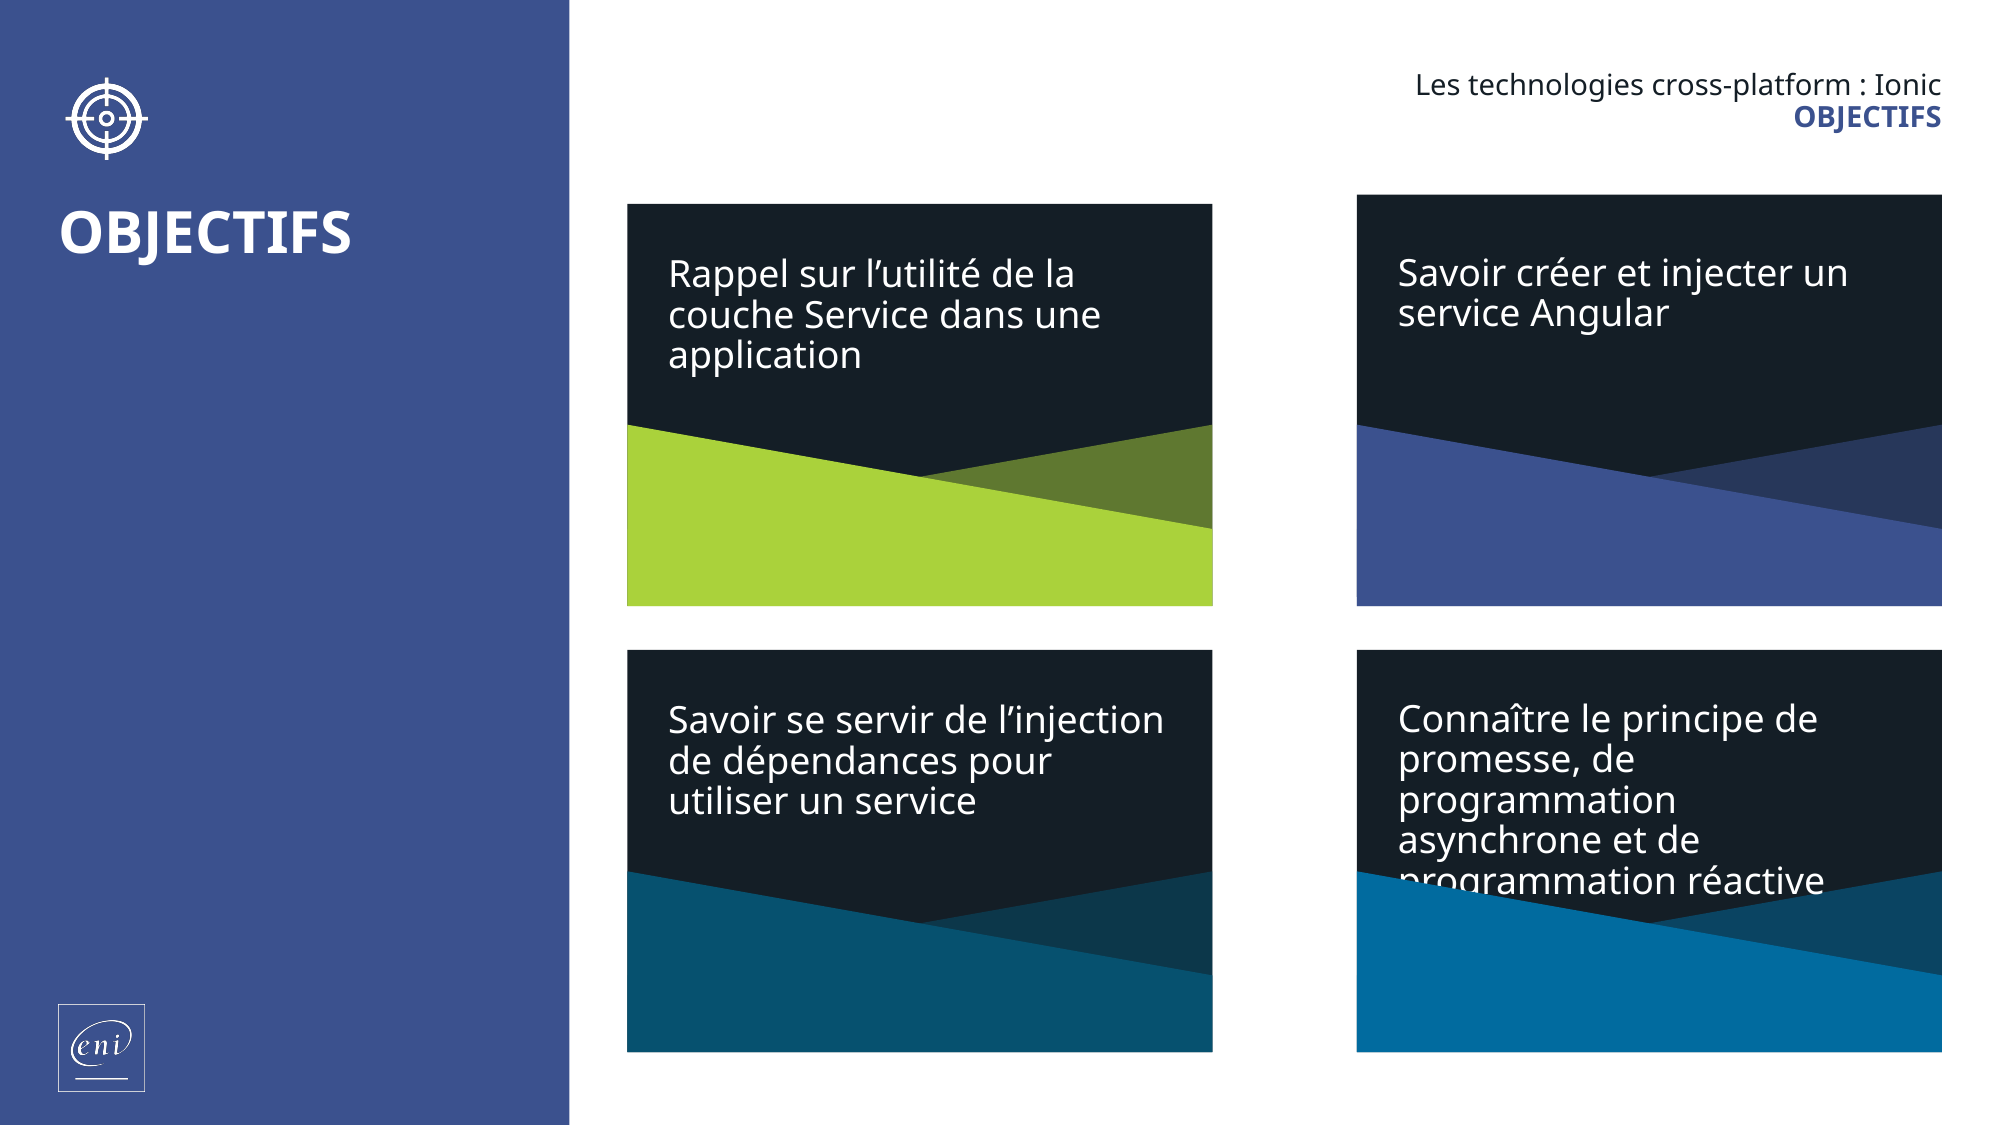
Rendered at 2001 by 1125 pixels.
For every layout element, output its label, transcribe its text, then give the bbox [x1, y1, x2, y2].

text_box [1355, 423, 1943, 608]
text_box Savoir se servir de l’injection de dépendances pour utiliser un service [653, 694, 1182, 831]
text_box Les technologies cross-platform : Ionic OBJECTIFS [627, 70, 1942, 160]
text_box [1356, 649, 1943, 876]
text_box [1586, 910, 1712, 922]
title Rappel sur l’utilité de la couche Service dans une application [653, 247, 1182, 451]
text_box [626, 870, 1214, 1054]
picture [58, 1004, 145, 1092]
text_box OBJECTIFS [58, 203, 526, 929]
text_box [0, 0, 570, 1125]
text_box [922, 423, 1214, 528]
text_box Connaître le principe de promesse, de programmation asynchrone et de programmation réactive [1382, 692, 1904, 910]
text_box [787, 451, 1053, 475]
text_box [626, 423, 1214, 608]
text_box [626, 649, 1213, 922]
text_box [626, 203, 1213, 428]
picture [58, 70, 155, 167]
text_box [1651, 423, 1943, 527]
text_box [921, 870, 1214, 974]
text_box [1356, 194, 1943, 475]
text_box [1650, 870, 1943, 974]
text_box [1355, 870, 1943, 1054]
text_box Savoir créer et injecter un service Angular [1382, 246, 1904, 343]
